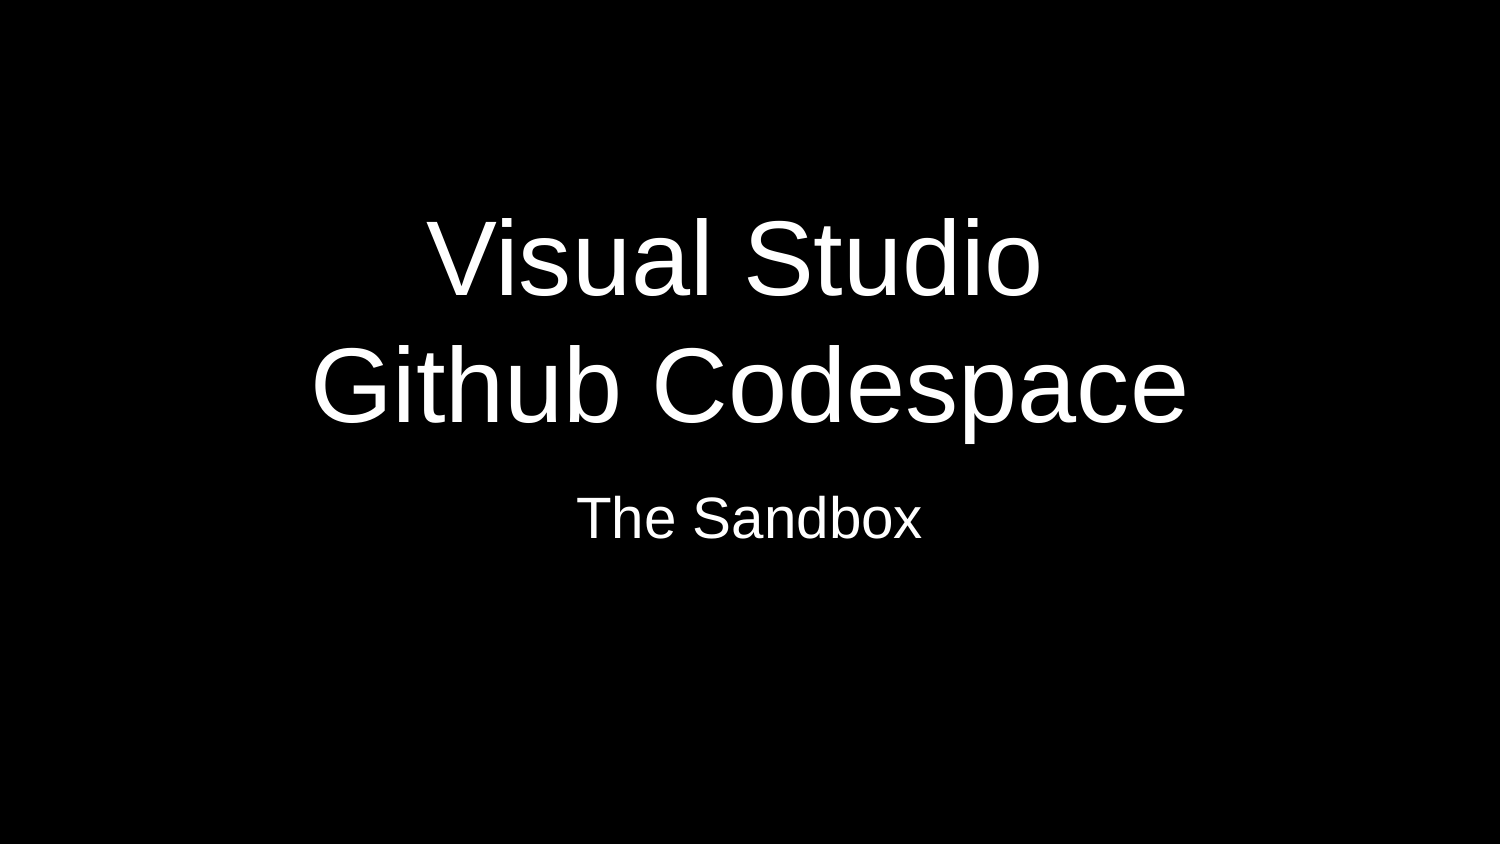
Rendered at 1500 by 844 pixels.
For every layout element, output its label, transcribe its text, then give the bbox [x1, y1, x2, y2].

subtitle The Sandbox [51, 464, 1449, 595]
title Visual Studio Github Codespace [51, 122, 1449, 459]
